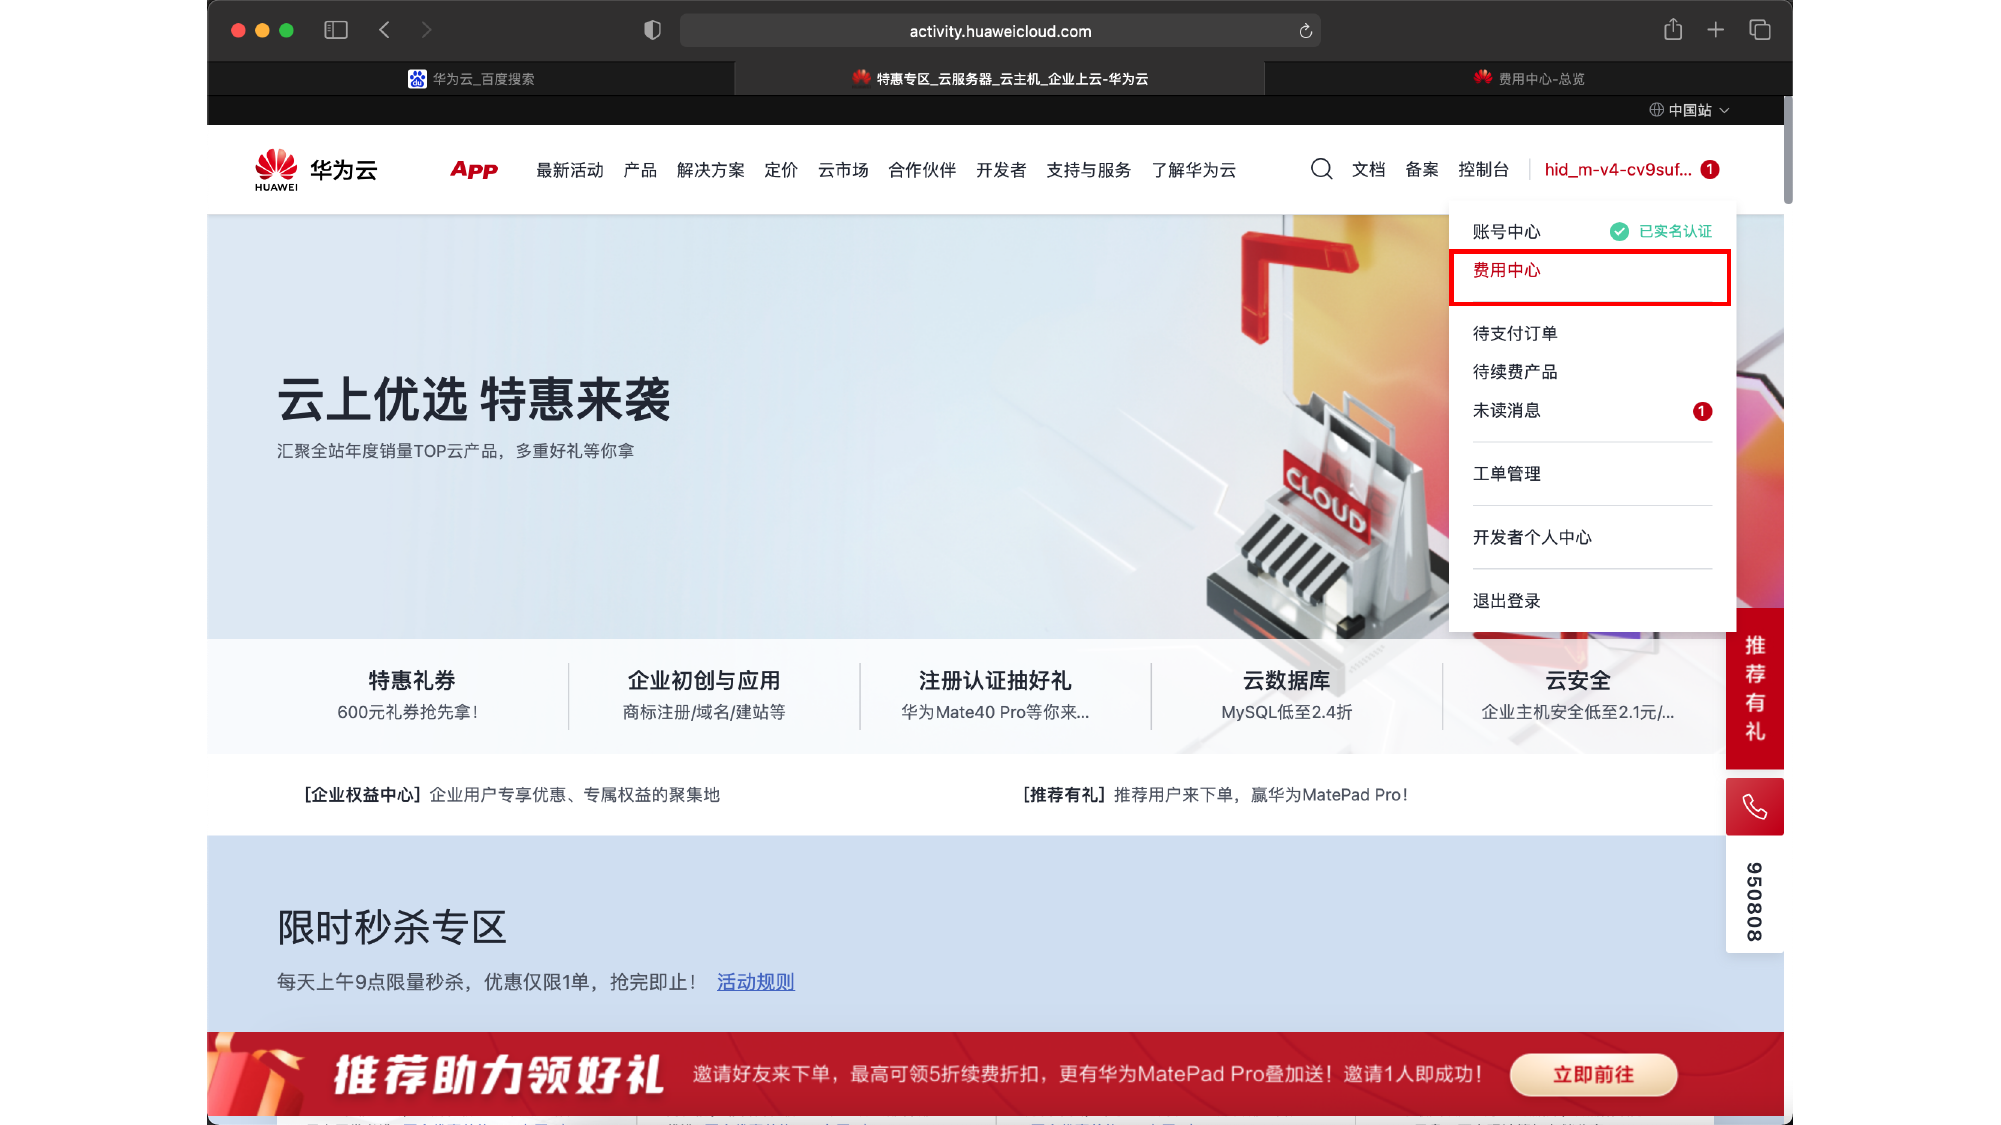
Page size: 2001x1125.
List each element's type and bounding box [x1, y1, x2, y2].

picture [207, 0, 1793, 1125]
